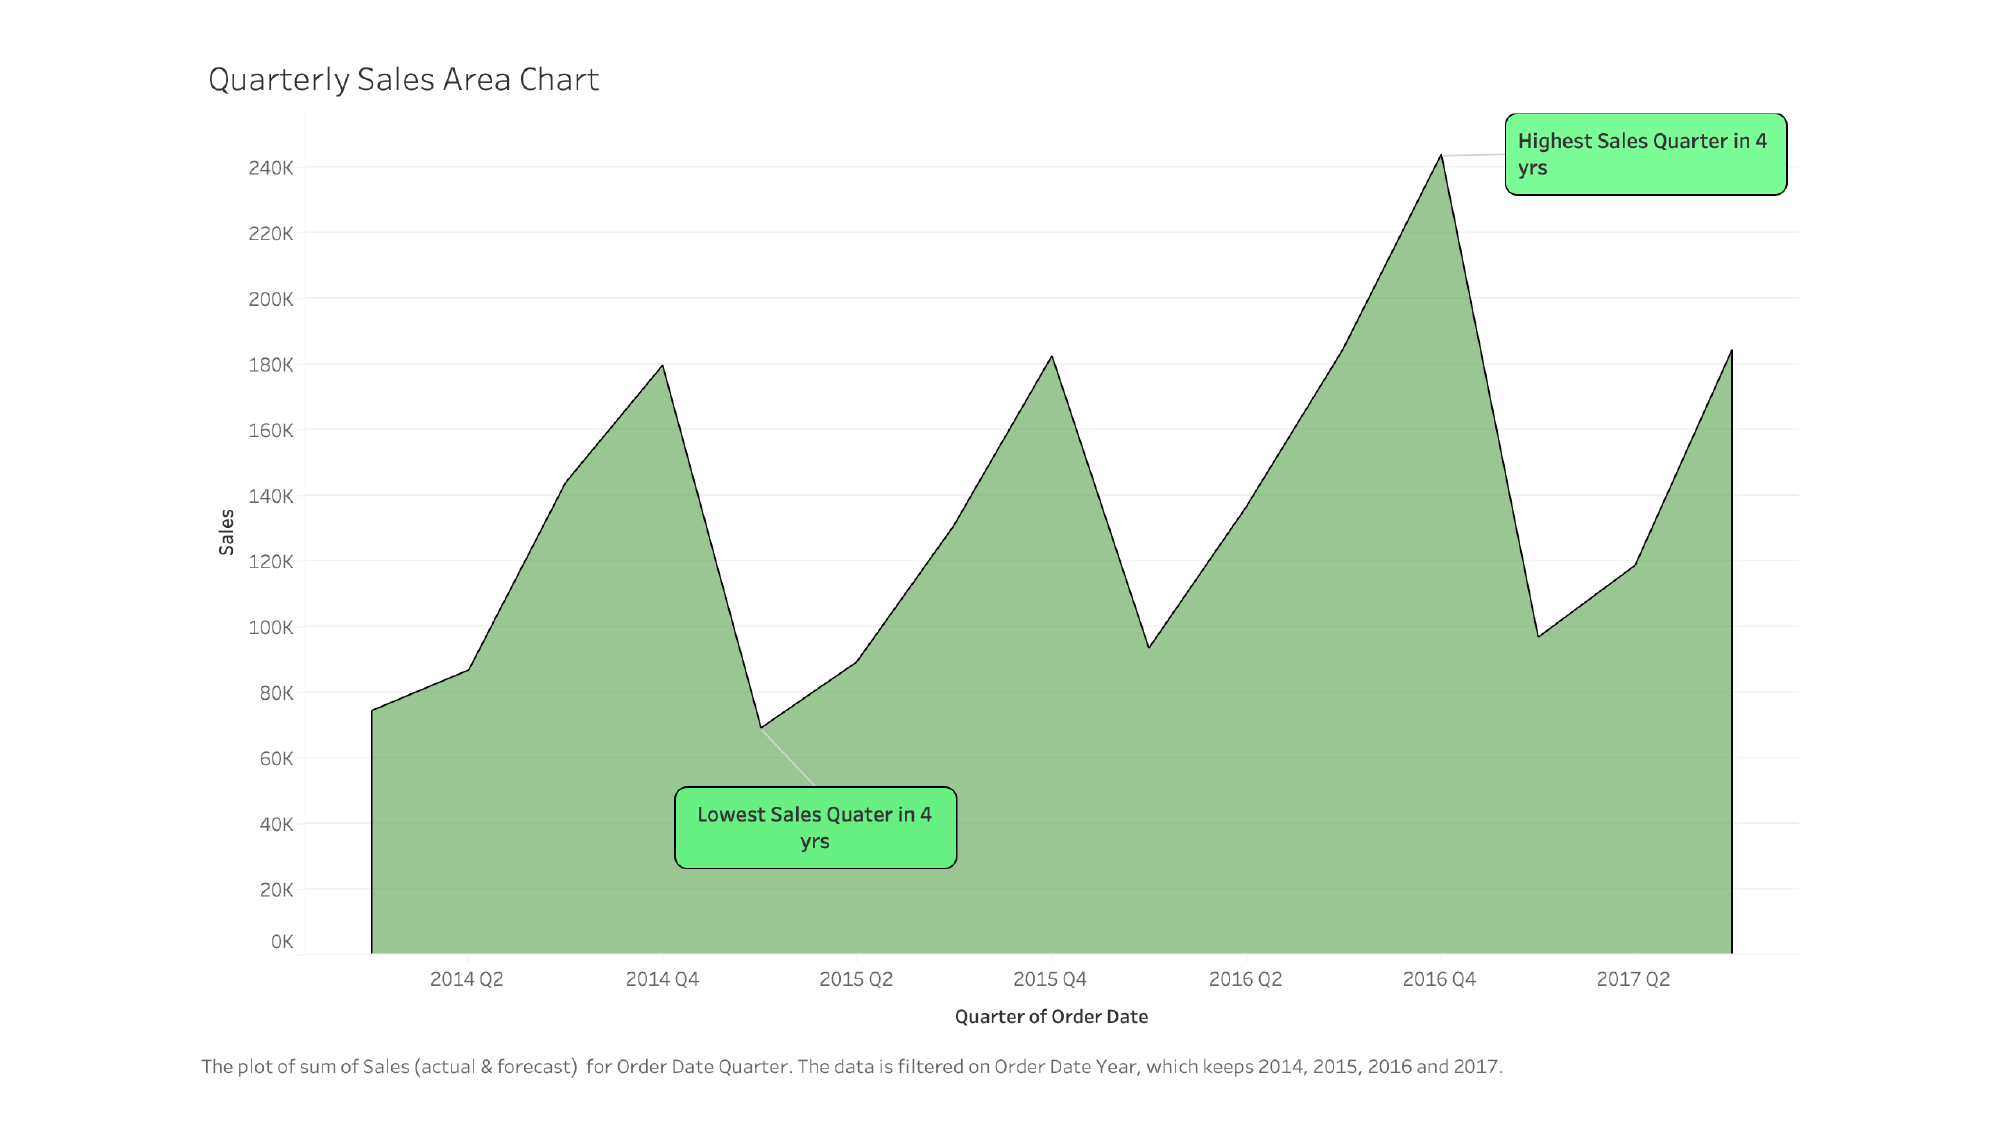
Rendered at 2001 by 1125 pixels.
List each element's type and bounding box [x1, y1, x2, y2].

picture [201, 46, 1799, 1079]
